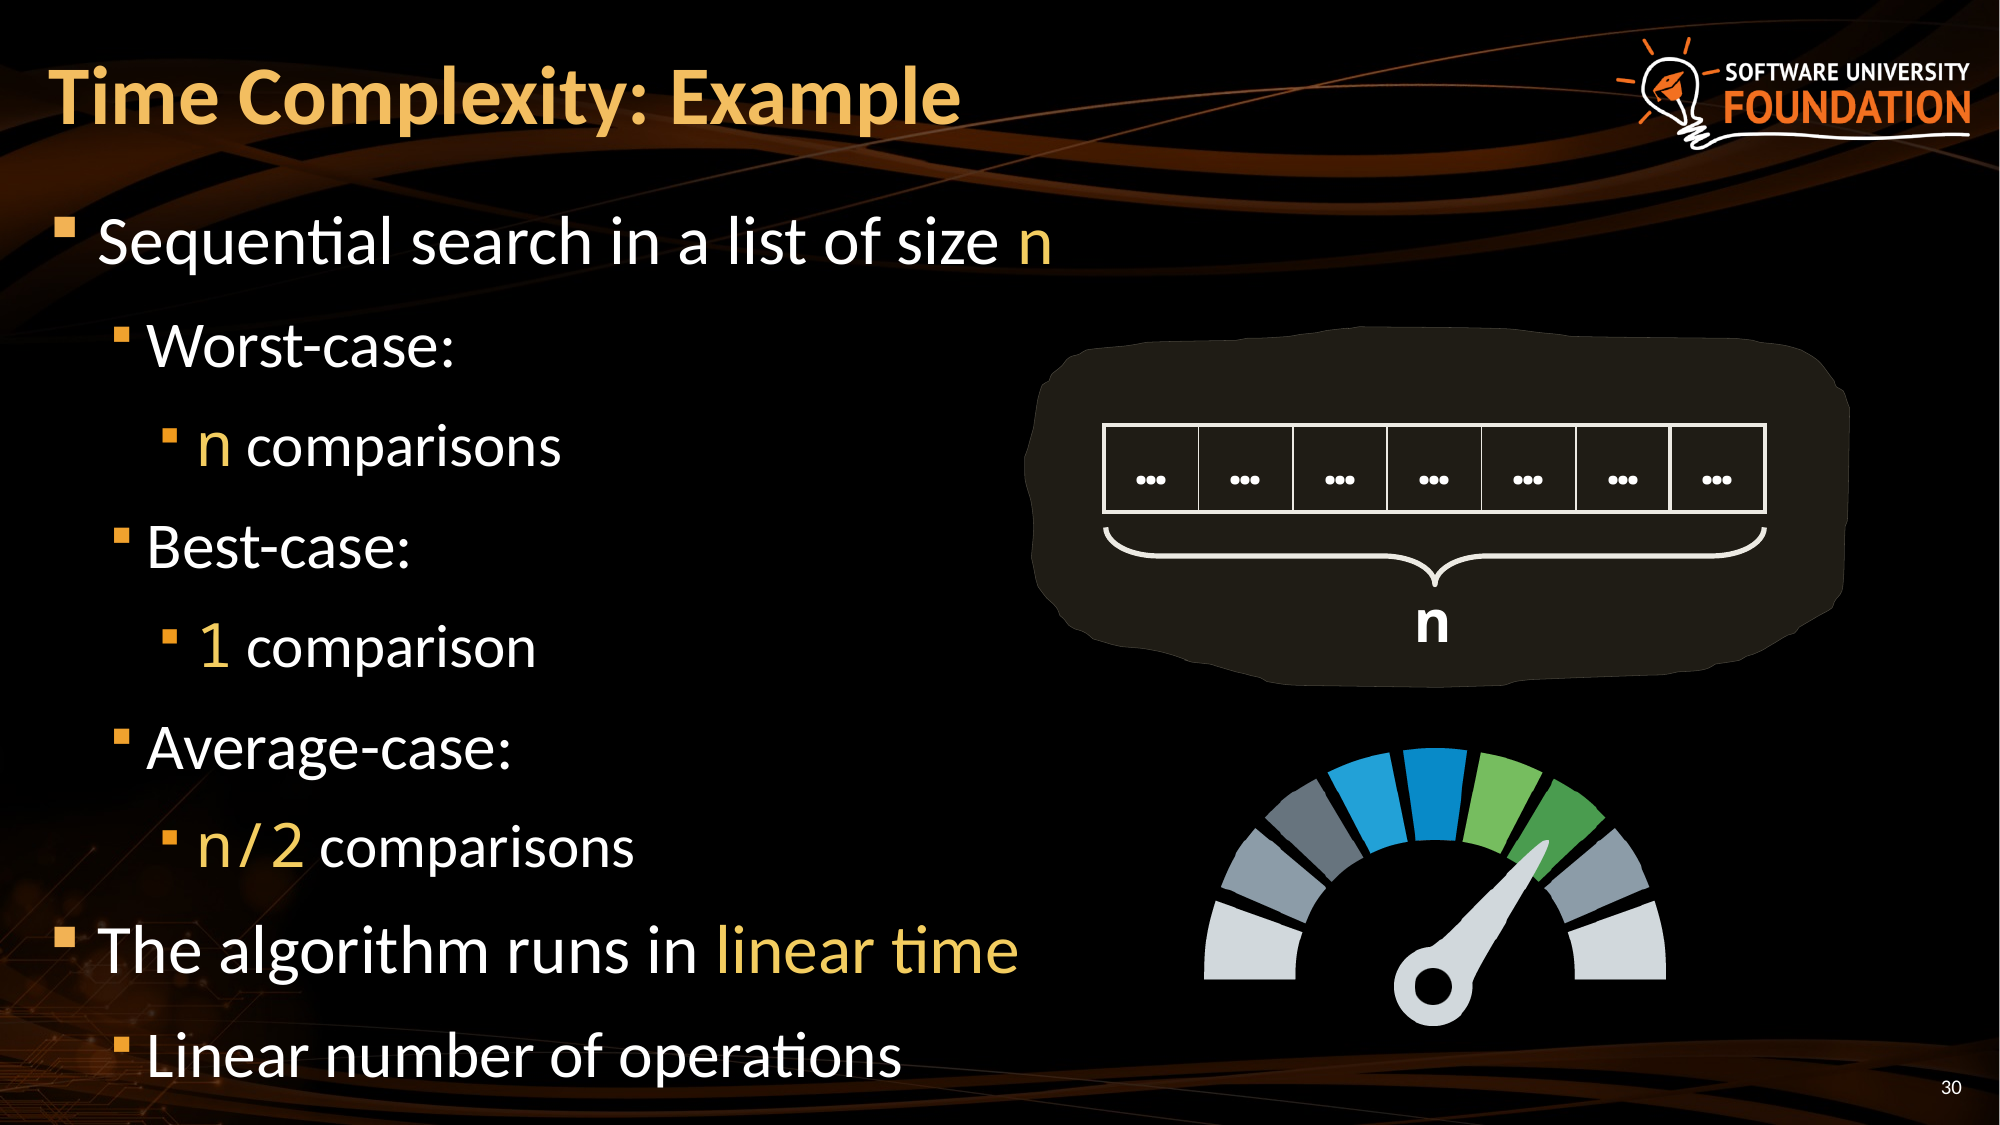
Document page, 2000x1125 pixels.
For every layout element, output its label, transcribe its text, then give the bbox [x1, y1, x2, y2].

table_header … [1672, 427, 1763, 510]
table_header … [1388, 427, 1481, 510]
text_box [1023, 325, 1851, 689]
picture [0, 0, 2000, 1125]
table_header … [1106, 427, 1198, 510]
table_header … [1199, 427, 1292, 510]
text_box n [1396, 576, 1471, 662]
title Time Complexity: Example [30, 6, 1602, 189]
table_header … [1482, 427, 1575, 510]
slide_number 30 [1897, 1070, 1968, 1103]
list Sequential search in a list of size n Worst-case: n comparisons Best-case: 1 comparison Average-case: n/2 comparisons The algorithm runs in linear time Linear number of operations [31, 188, 1968, 1103]
text_box [1105, 527, 1765, 576]
table_header … [1294, 427, 1386, 510]
table_header … [1577, 427, 1668, 510]
